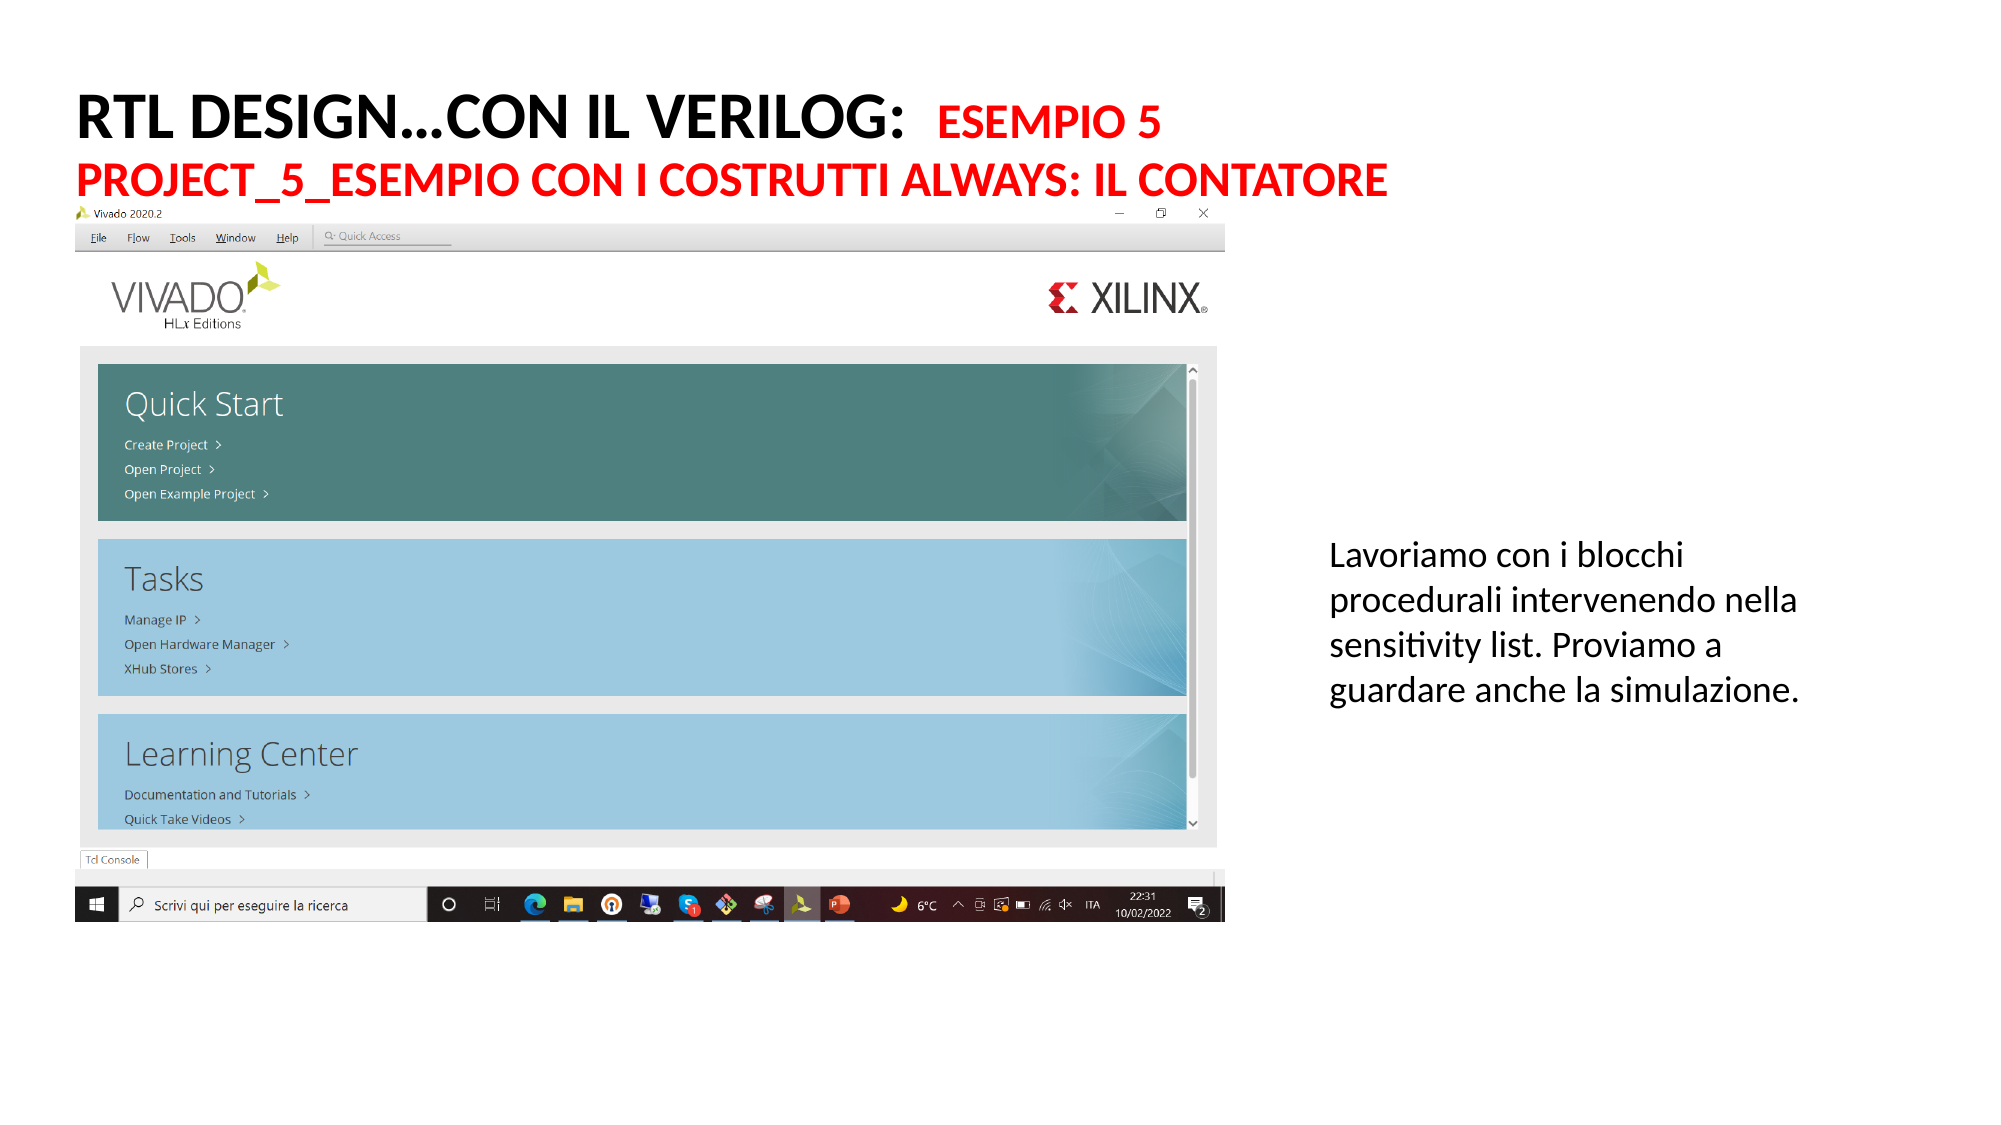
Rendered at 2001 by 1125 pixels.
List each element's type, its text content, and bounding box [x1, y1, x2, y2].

text_box RTL design…con il Verilog: Esempio 5 project_5_Esempio con i costrutti ALWAYS: il contatore [61, 73, 1943, 204]
text_box Lavoriamo con i blocchi procedurali intervenendo nella sensitivity list. Proviamo a guardare anche la simulazione. [1314, 522, 1873, 717]
picture [75, 203, 1225, 922]
